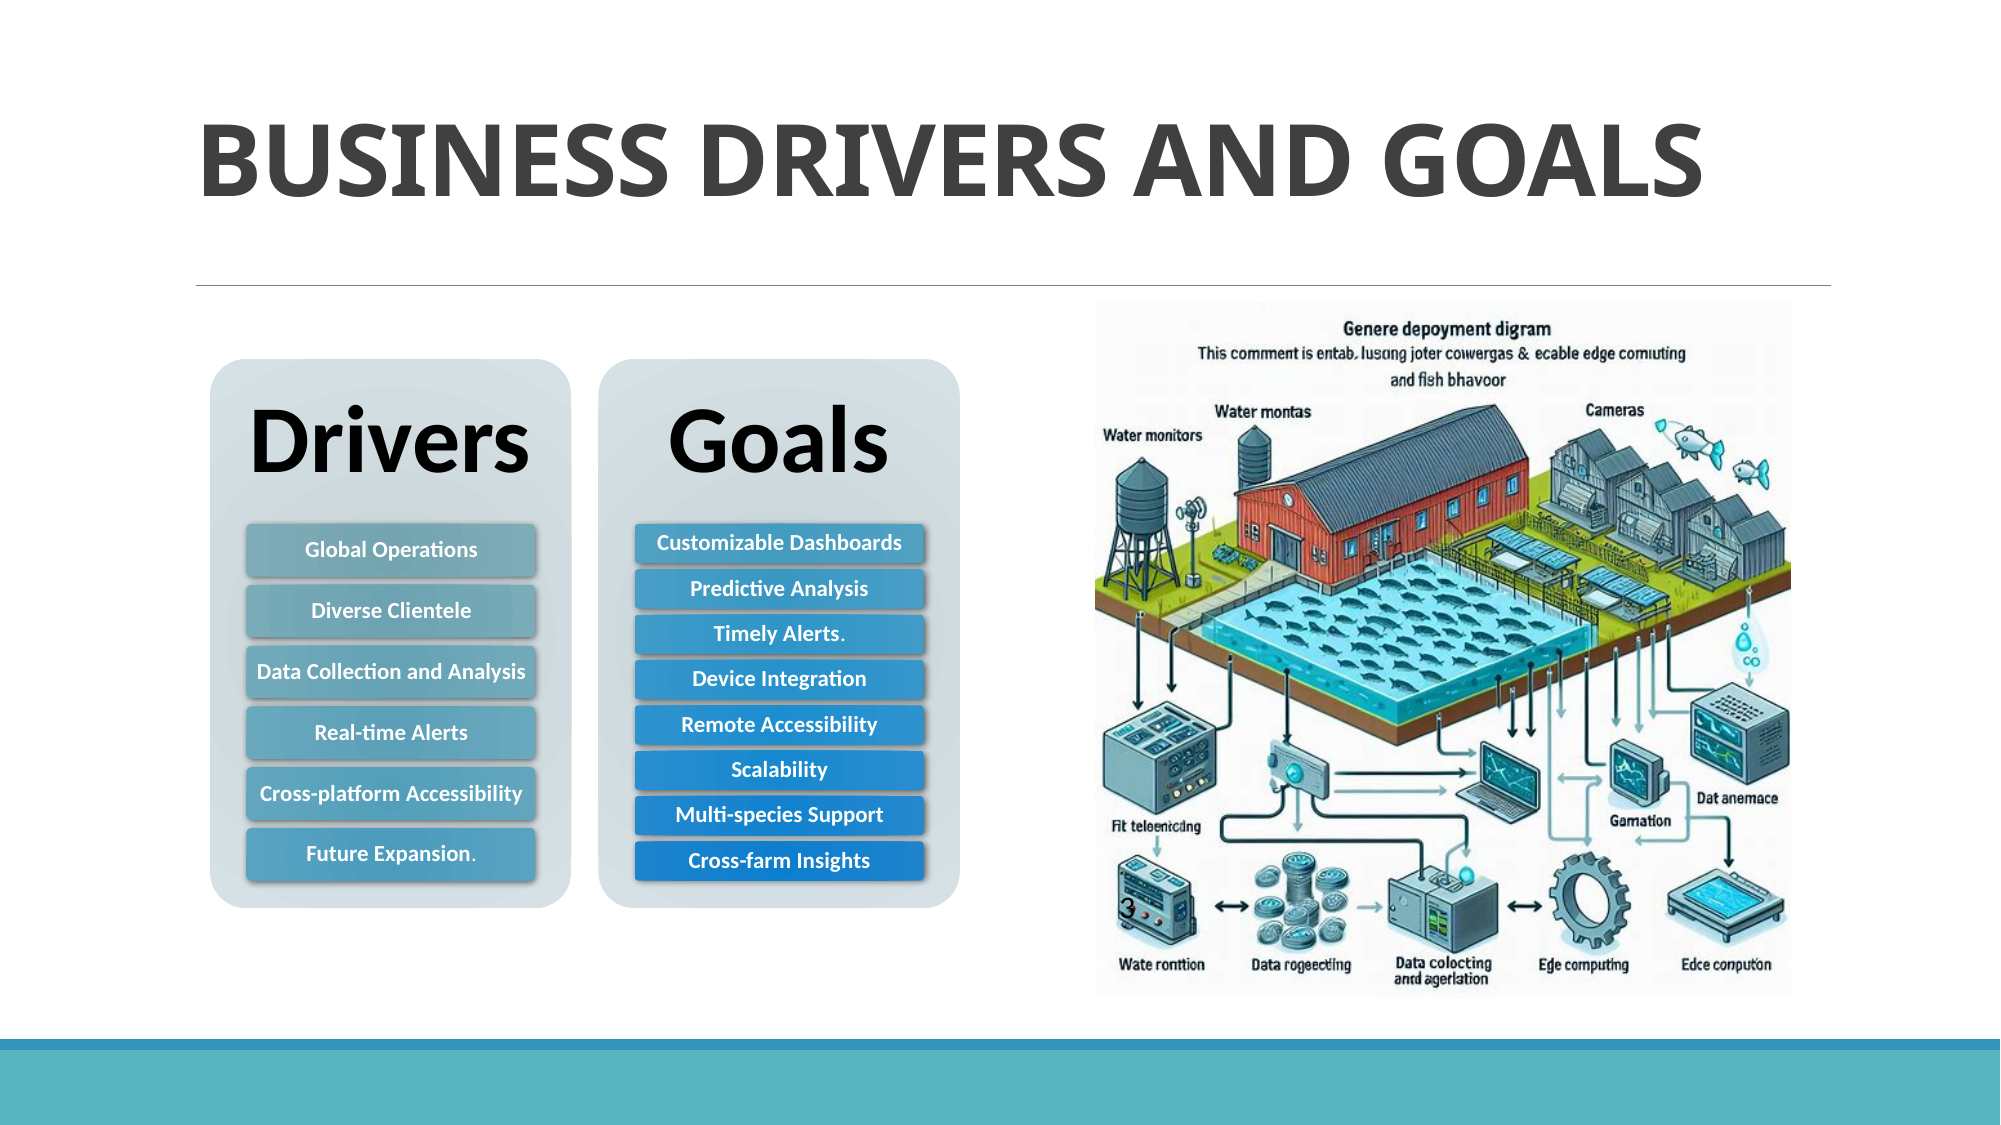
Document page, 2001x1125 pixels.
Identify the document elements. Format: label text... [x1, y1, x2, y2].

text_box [209, 358, 961, 909]
title Business Drivers and Goals [180, 47, 1830, 285]
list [1094, 302, 1791, 999]
